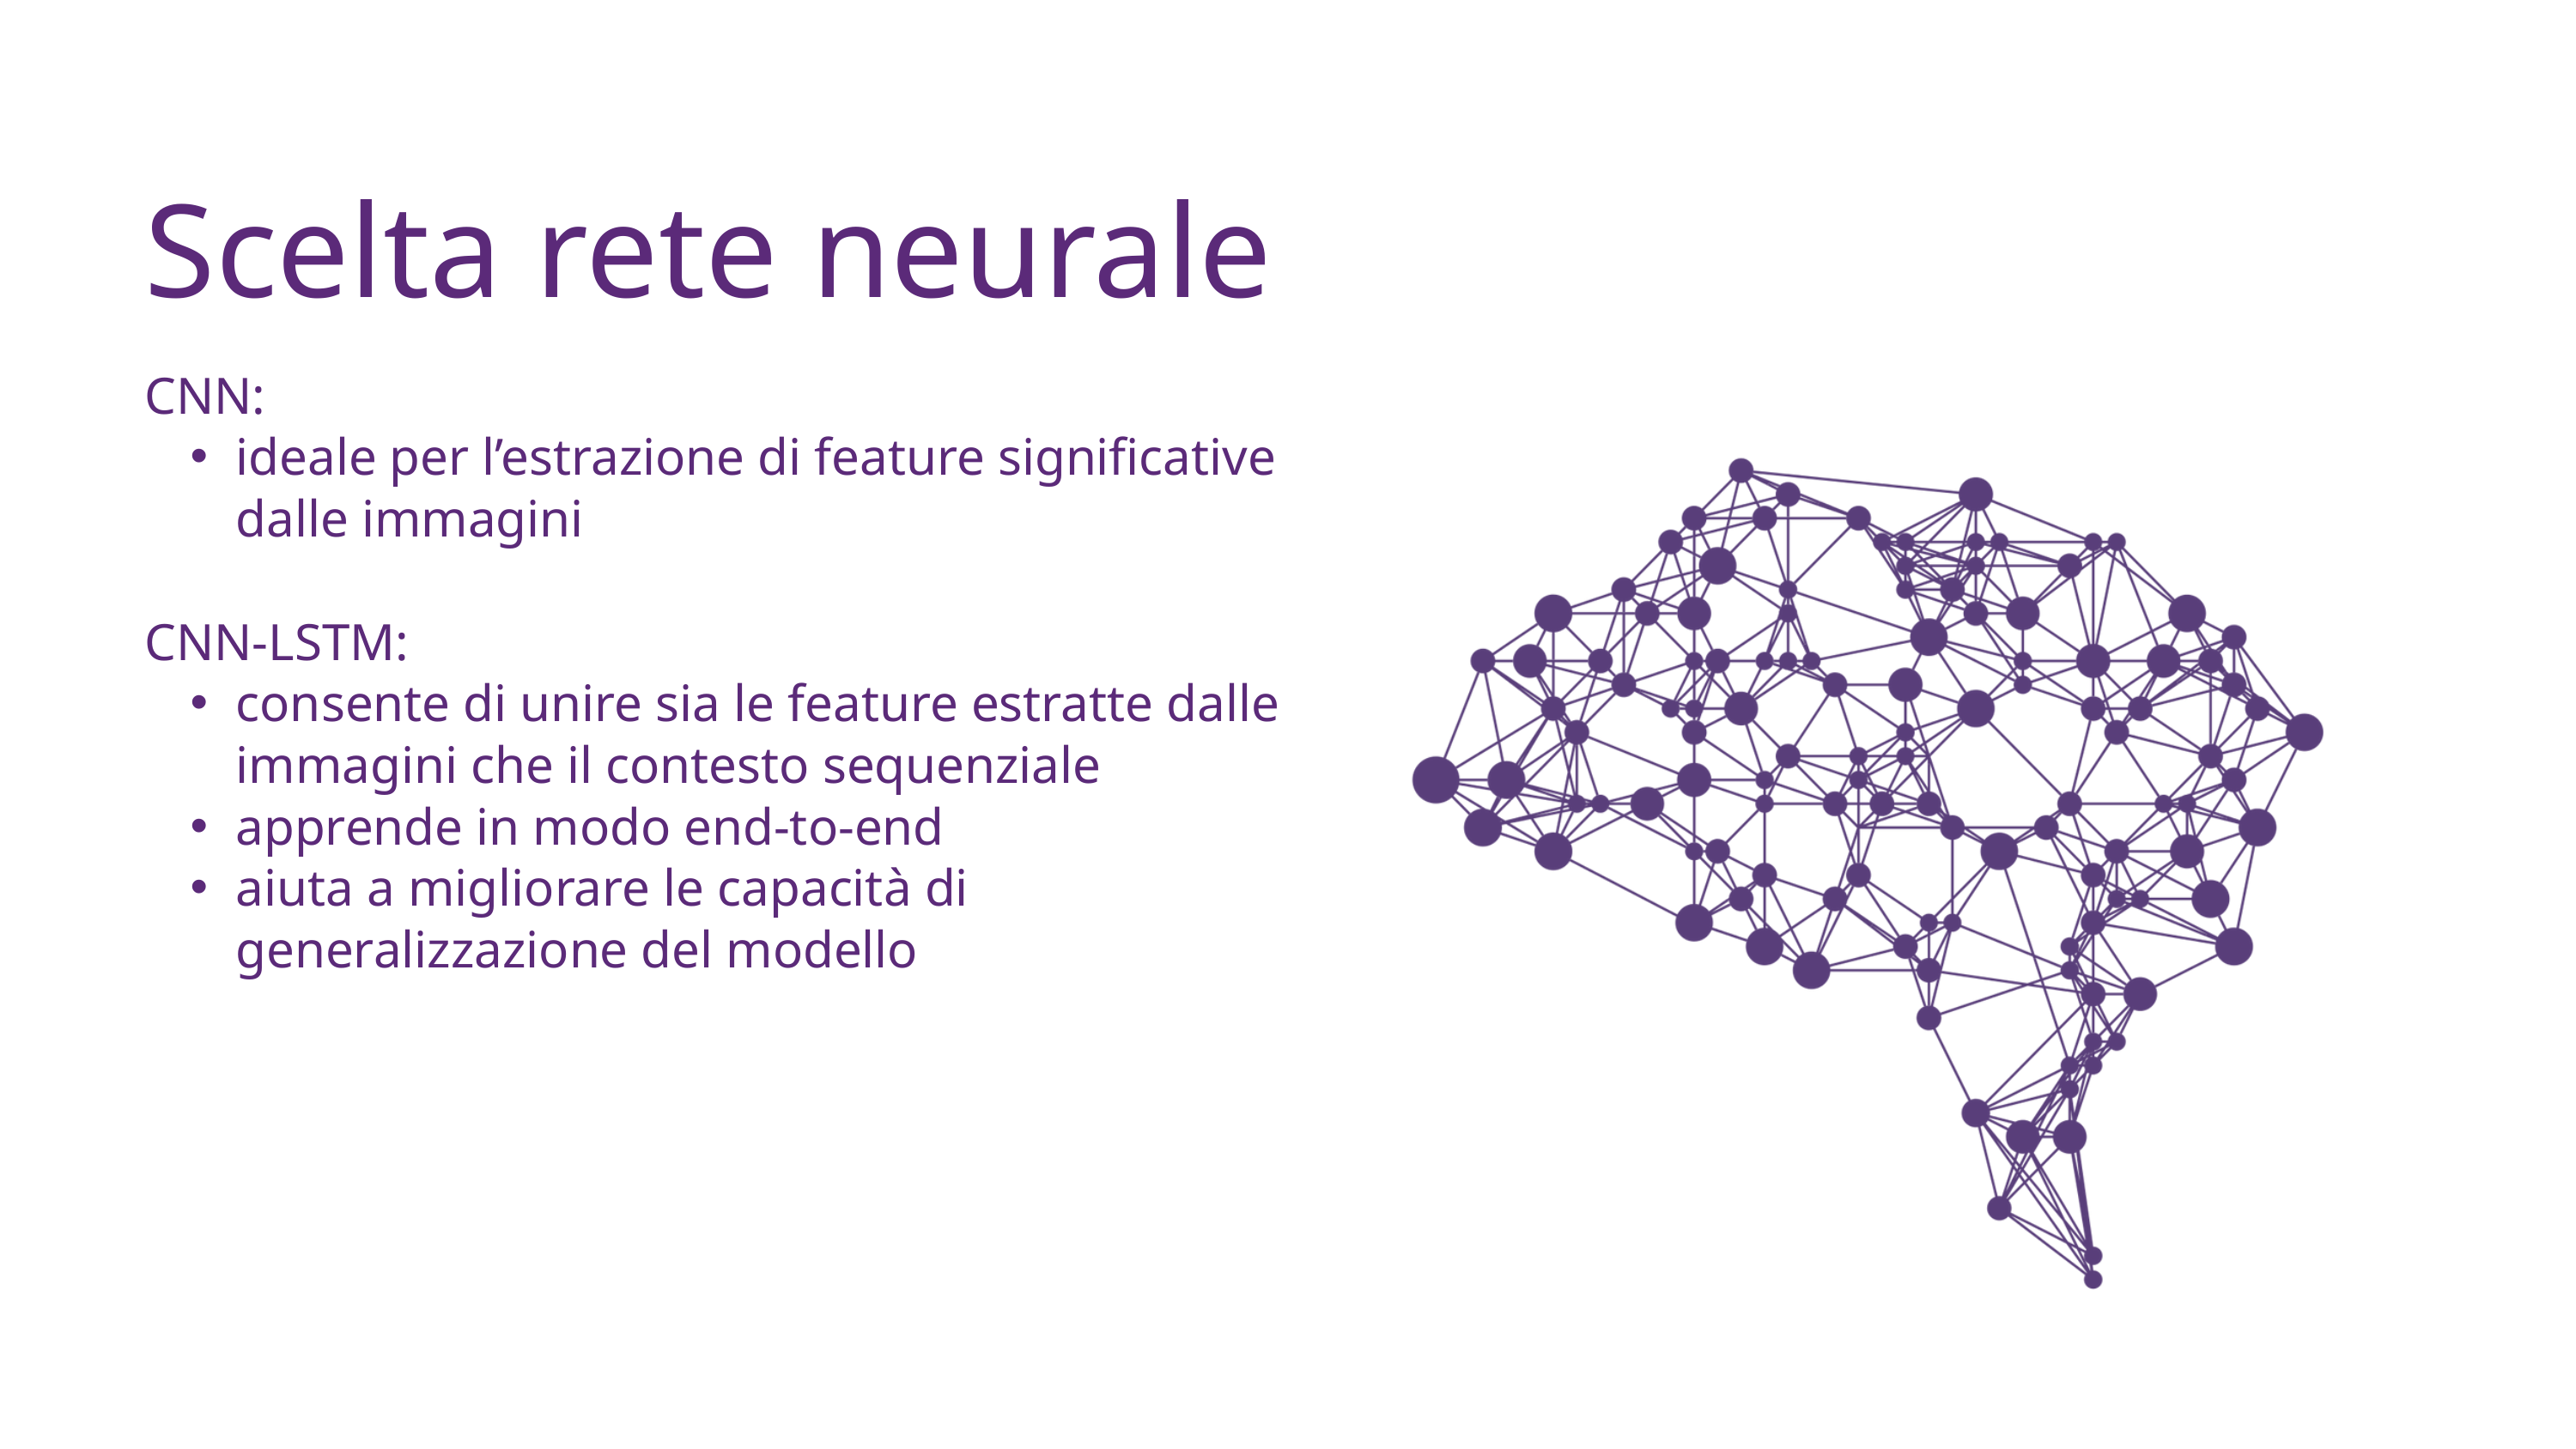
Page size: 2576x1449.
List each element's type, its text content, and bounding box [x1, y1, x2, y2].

text_box [1371, 362, 2352, 1343]
text_box Scelta rete neurale [144, 137, 2388, 324]
text_box CNN: ideale per l’estrazione di feature significative dalle immagini CNN-LSTM: consente di unire sia le feature estratte dalle immagini che il contesto sequenziale apprende in modo end-to-end aiuta a migliorare le capacità di generalizzazione del modello [144, 362, 1289, 979]
